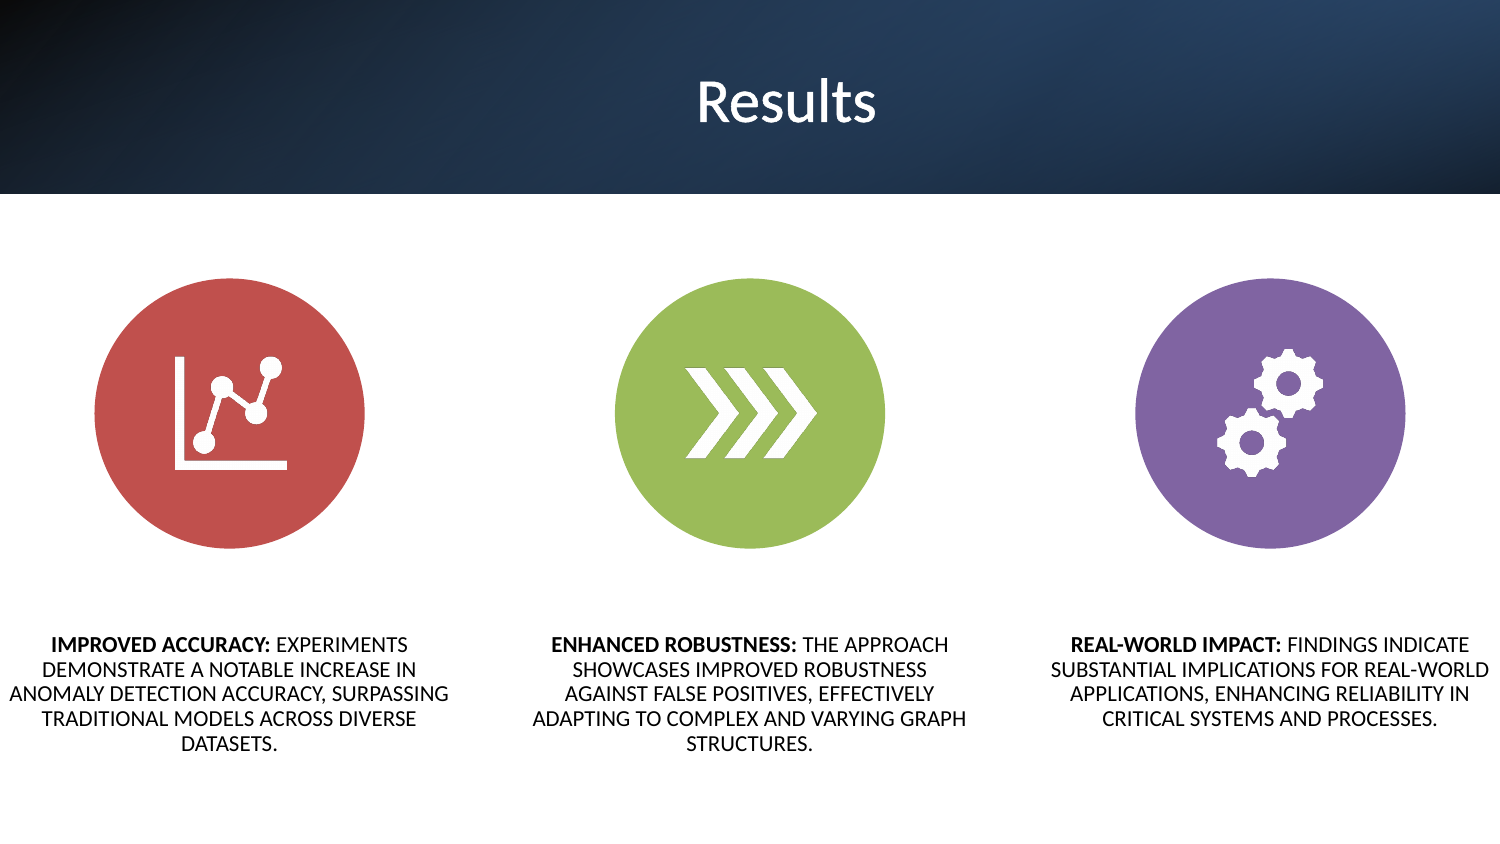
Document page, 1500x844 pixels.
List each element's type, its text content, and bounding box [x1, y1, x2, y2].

text_box [0, 0, 1500, 193]
title Results [168, 42, 1405, 151]
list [0, 193, 1500, 844]
